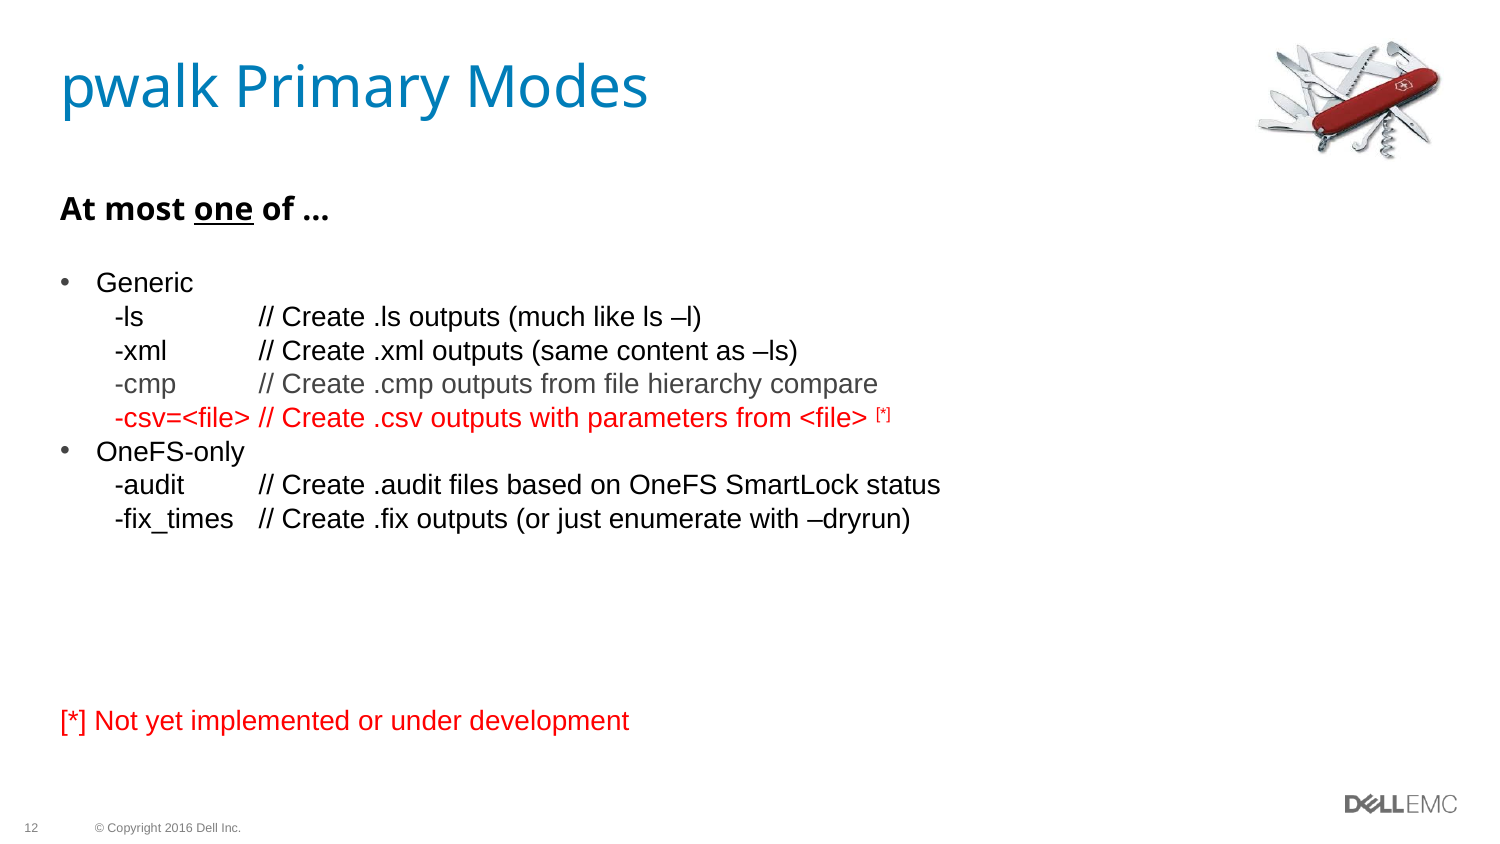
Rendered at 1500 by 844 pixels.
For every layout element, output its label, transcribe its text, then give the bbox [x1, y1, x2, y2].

title pwalk Primary Modes [60, 24, 1440, 139]
list At most one of … Generic -ls // Create .ls outputs (much like ls –l) -xml // Create .xml outputs (same content as –ls) -cmp // Create .cmp outputs from file hierarchy compare -csv=<file> // Create .csv outputs with parameters from <file> [*] OneFS-only -audit // Create .audit files based on OneFS SmartLock status -fix_times // Create .fix outputs (or just enumerate with –dryrun) [*] Not yet implemented or under development [60, 150, 1440, 741]
picture [1345, 793, 1457, 814]
picture [1255, 38, 1444, 163]
